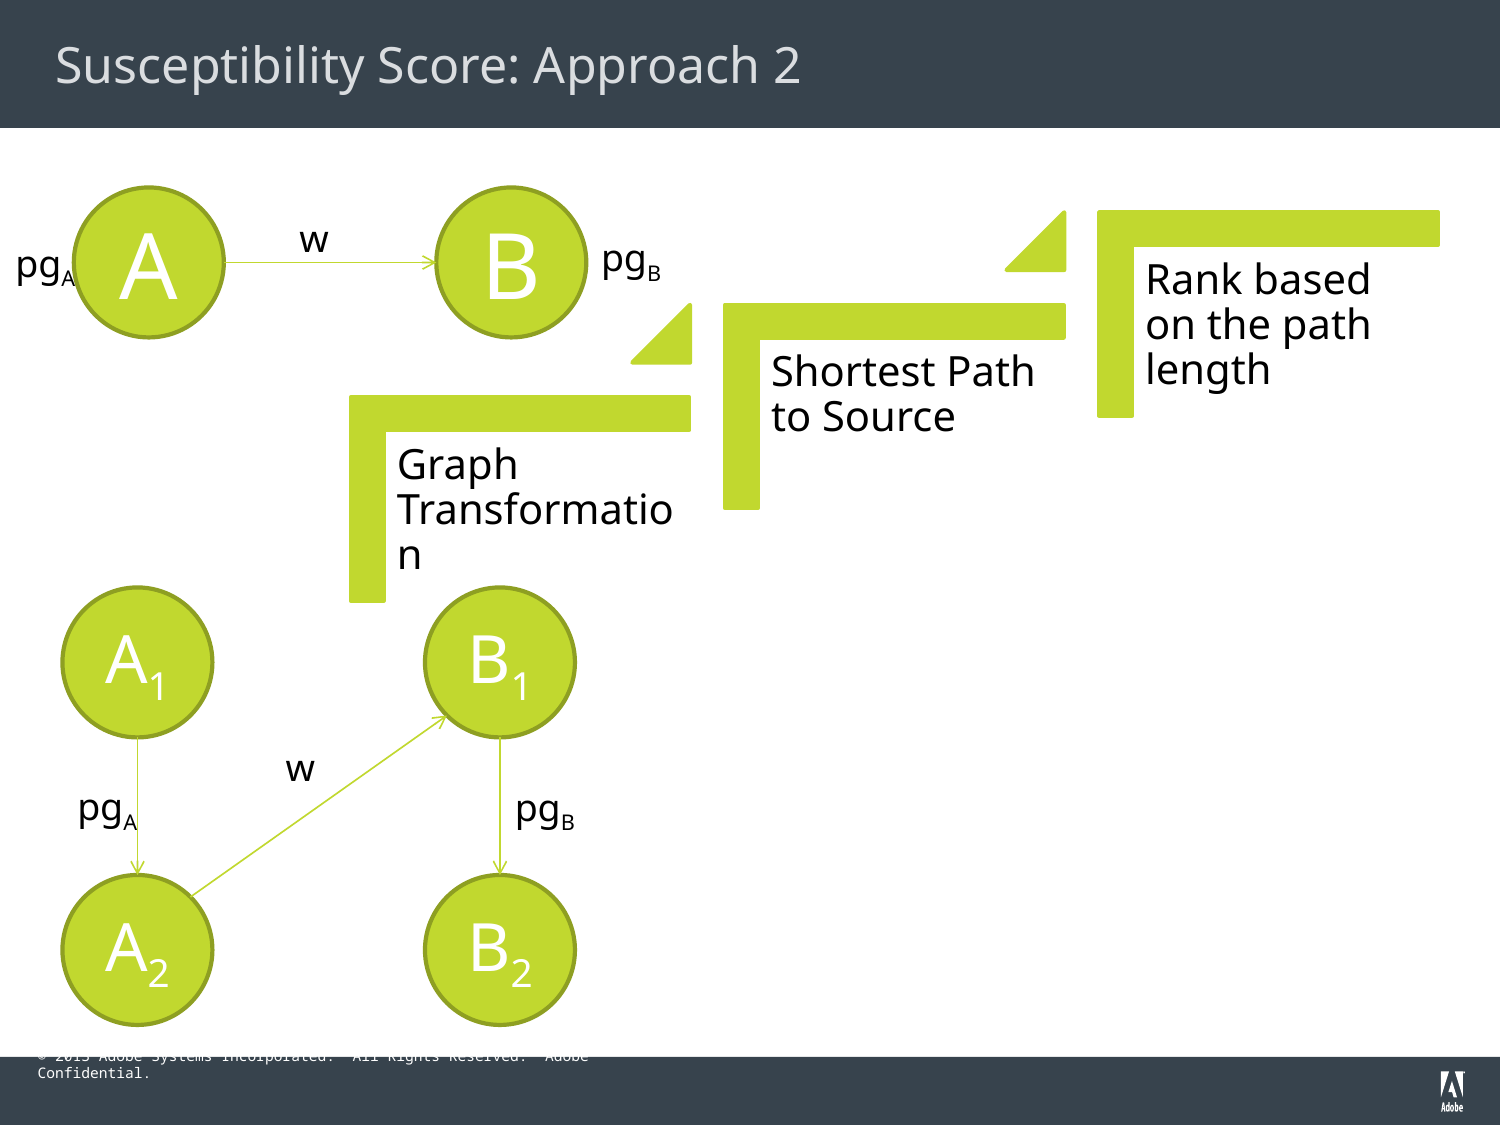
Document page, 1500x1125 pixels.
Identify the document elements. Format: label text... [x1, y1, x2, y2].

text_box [62, 587, 602, 1026]
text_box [349, 85, 1440, 826]
title Susceptibility Score: Approach 2 [37, 30, 1463, 98]
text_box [0, 187, 688, 338]
